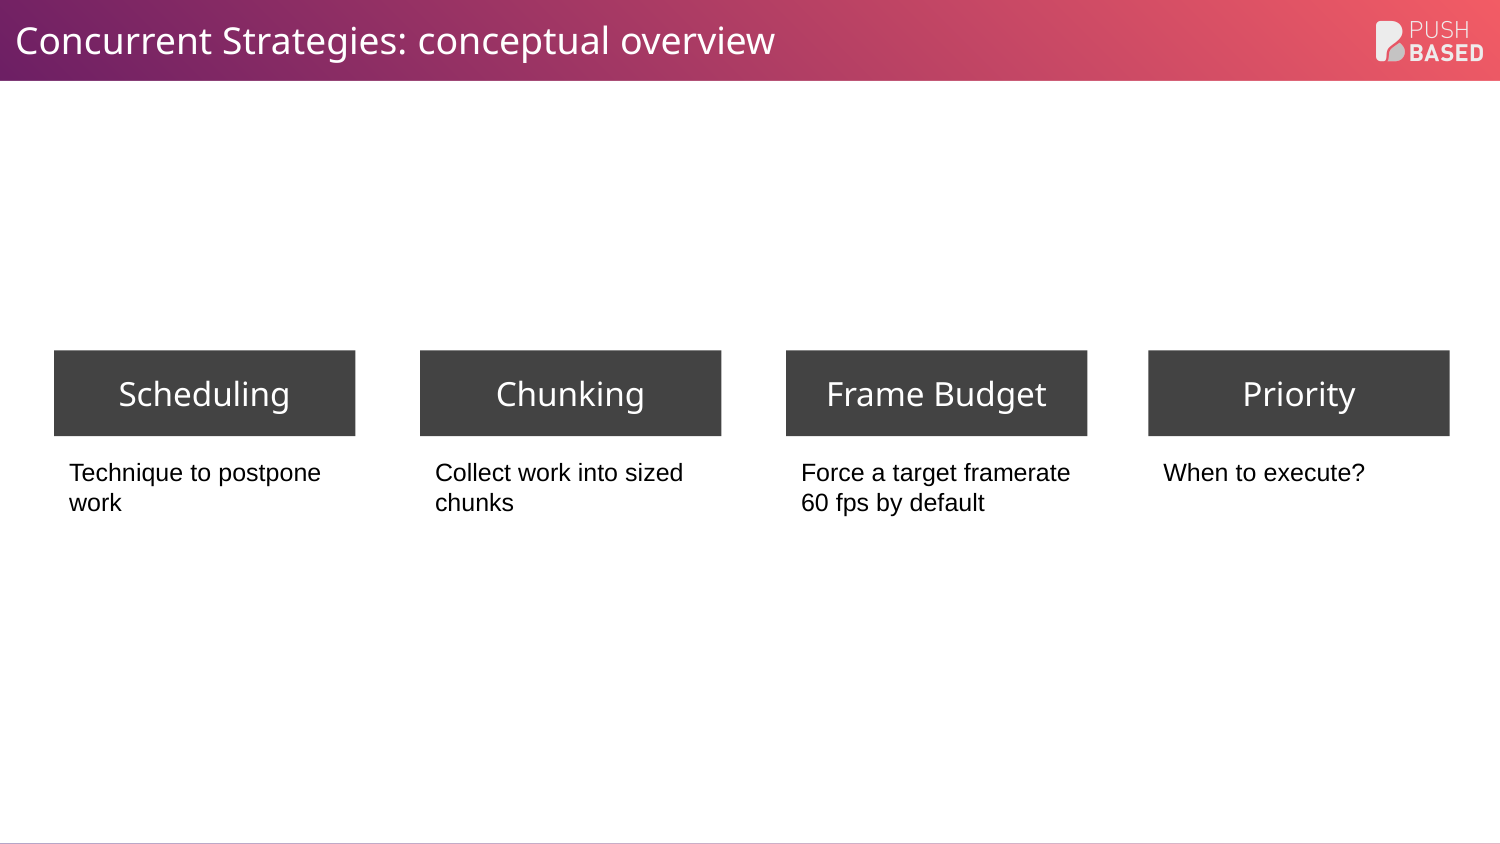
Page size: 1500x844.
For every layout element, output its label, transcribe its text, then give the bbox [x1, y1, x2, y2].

picture [1353, 7, 1488, 75]
title Concurrent Strategies: conceptual overview [0, 0, 1351, 81]
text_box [1148, 350, 1450, 503]
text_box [53, 350, 356, 534]
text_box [419, 350, 722, 534]
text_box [785, 350, 1088, 534]
